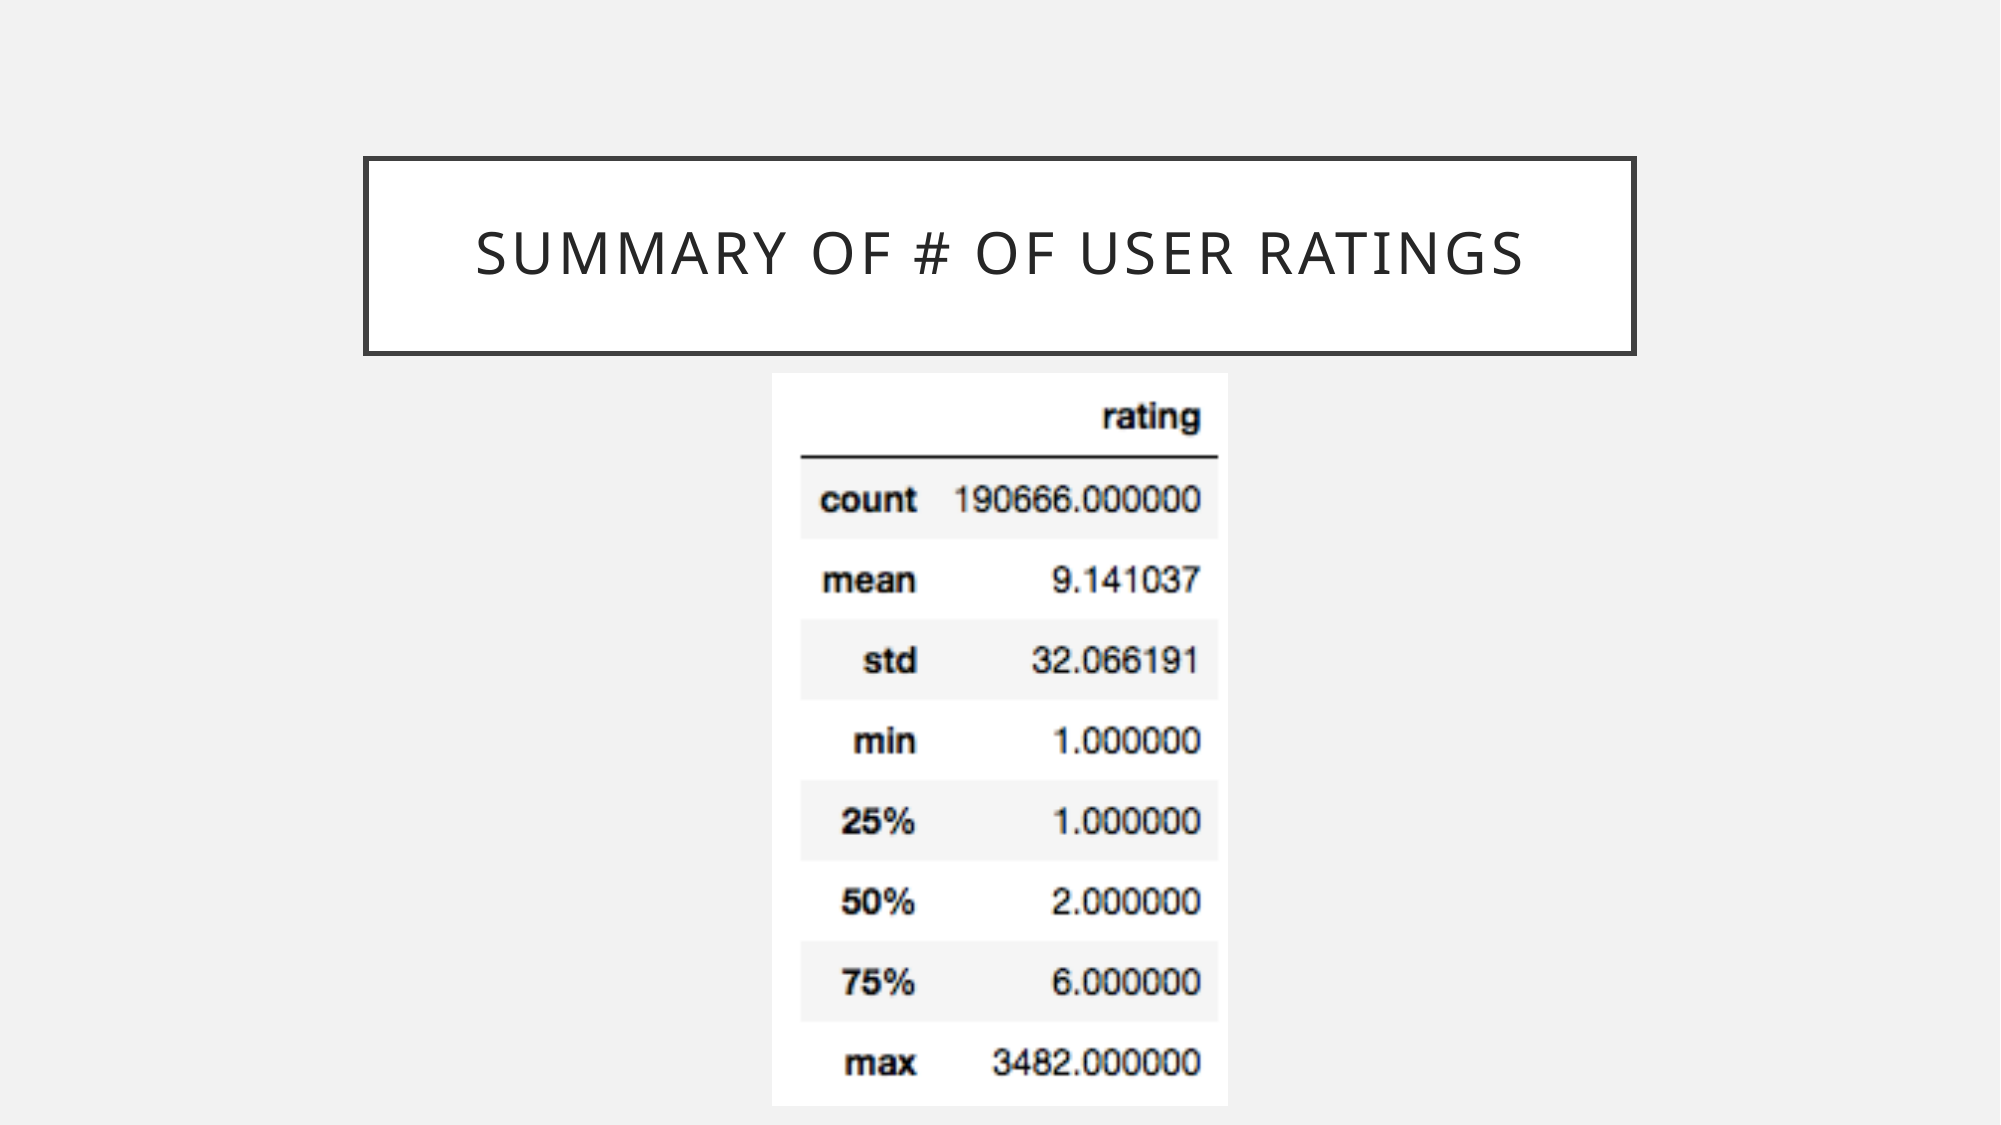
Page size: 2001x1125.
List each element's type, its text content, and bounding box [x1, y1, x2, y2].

title Summary of # of User Ratings [363, 156, 1637, 356]
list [772, 373, 1228, 1106]
